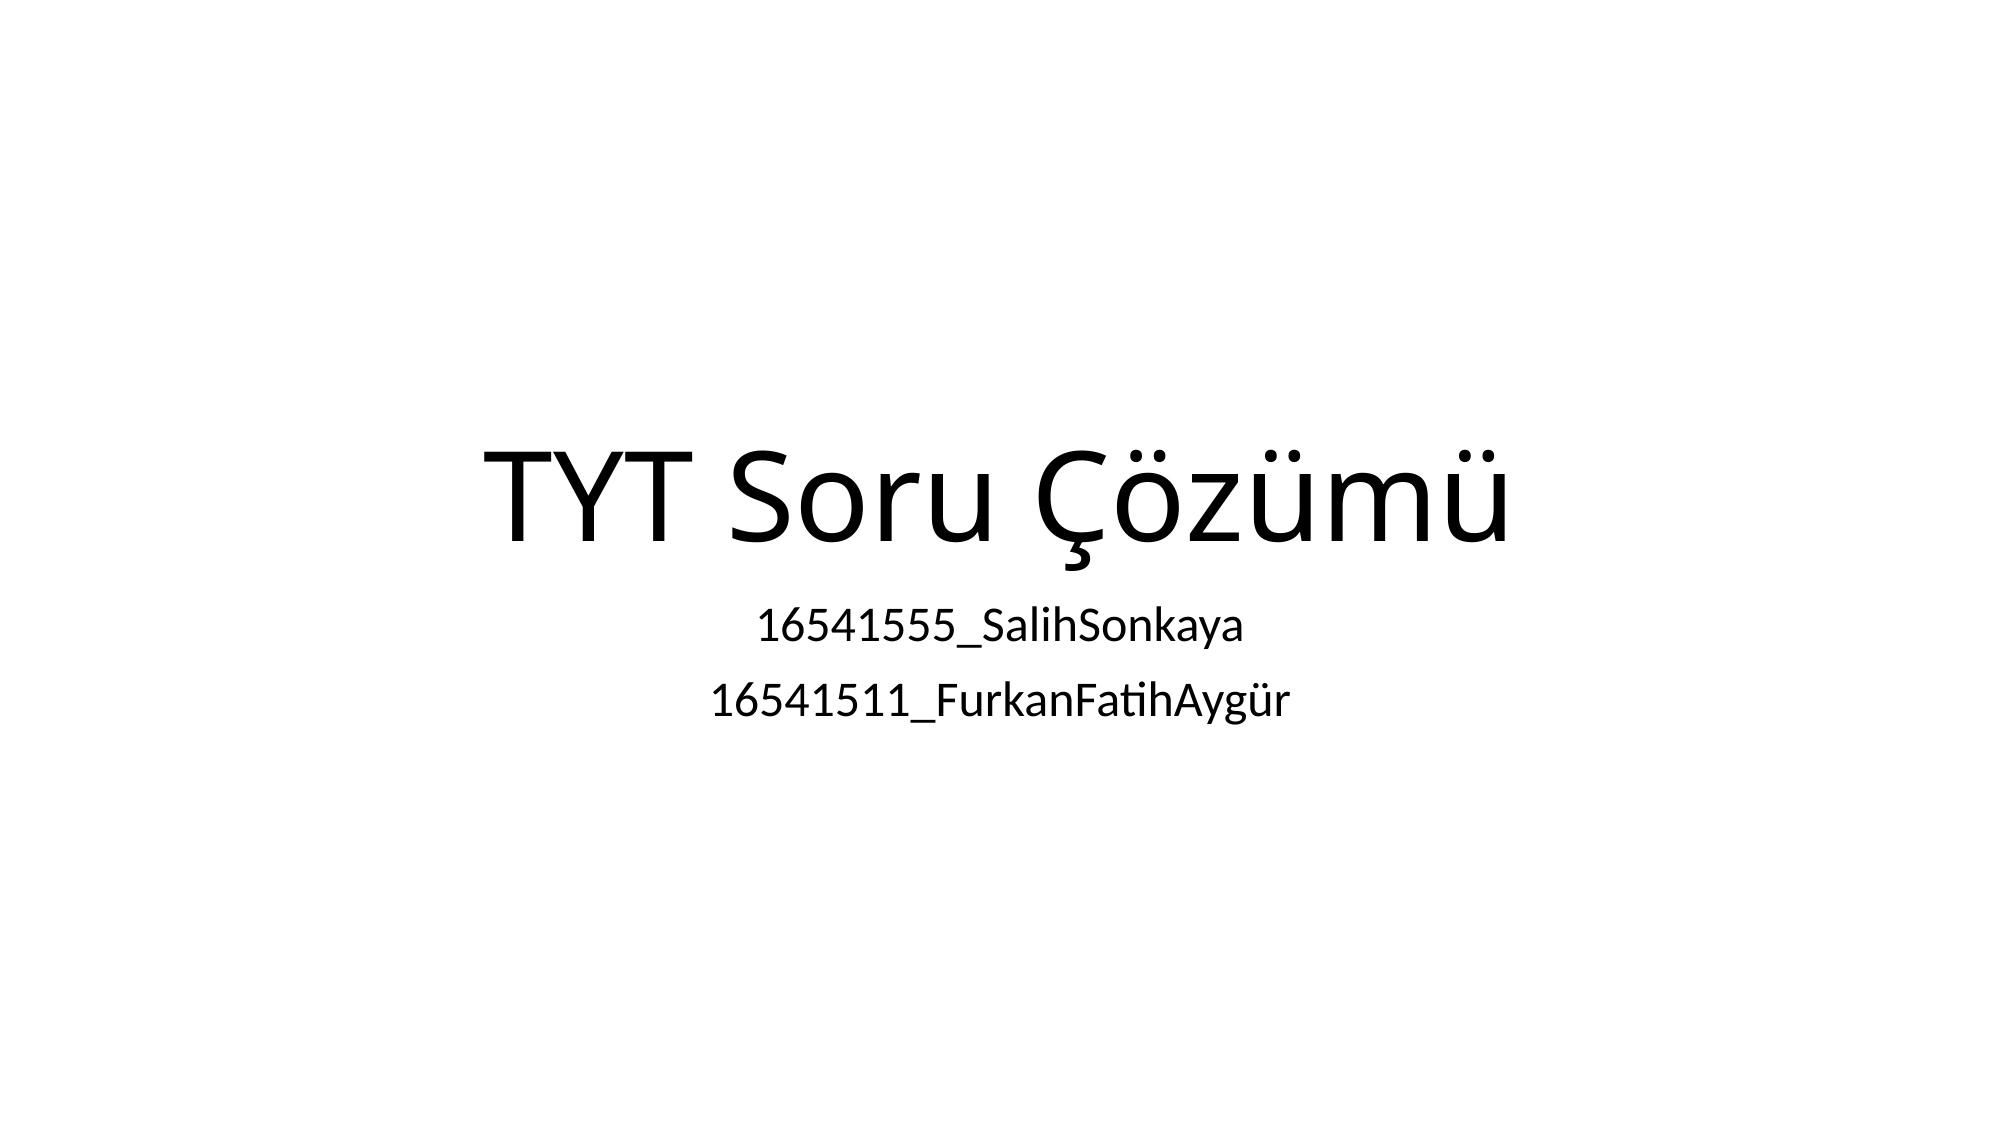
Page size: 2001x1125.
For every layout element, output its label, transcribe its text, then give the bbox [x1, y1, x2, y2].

title TYT Soru Çözümü [249, 184, 1750, 576]
subtitle 16541555_SalihSonkaya 16541511_FurkanFatihAygür [249, 590, 1750, 863]
